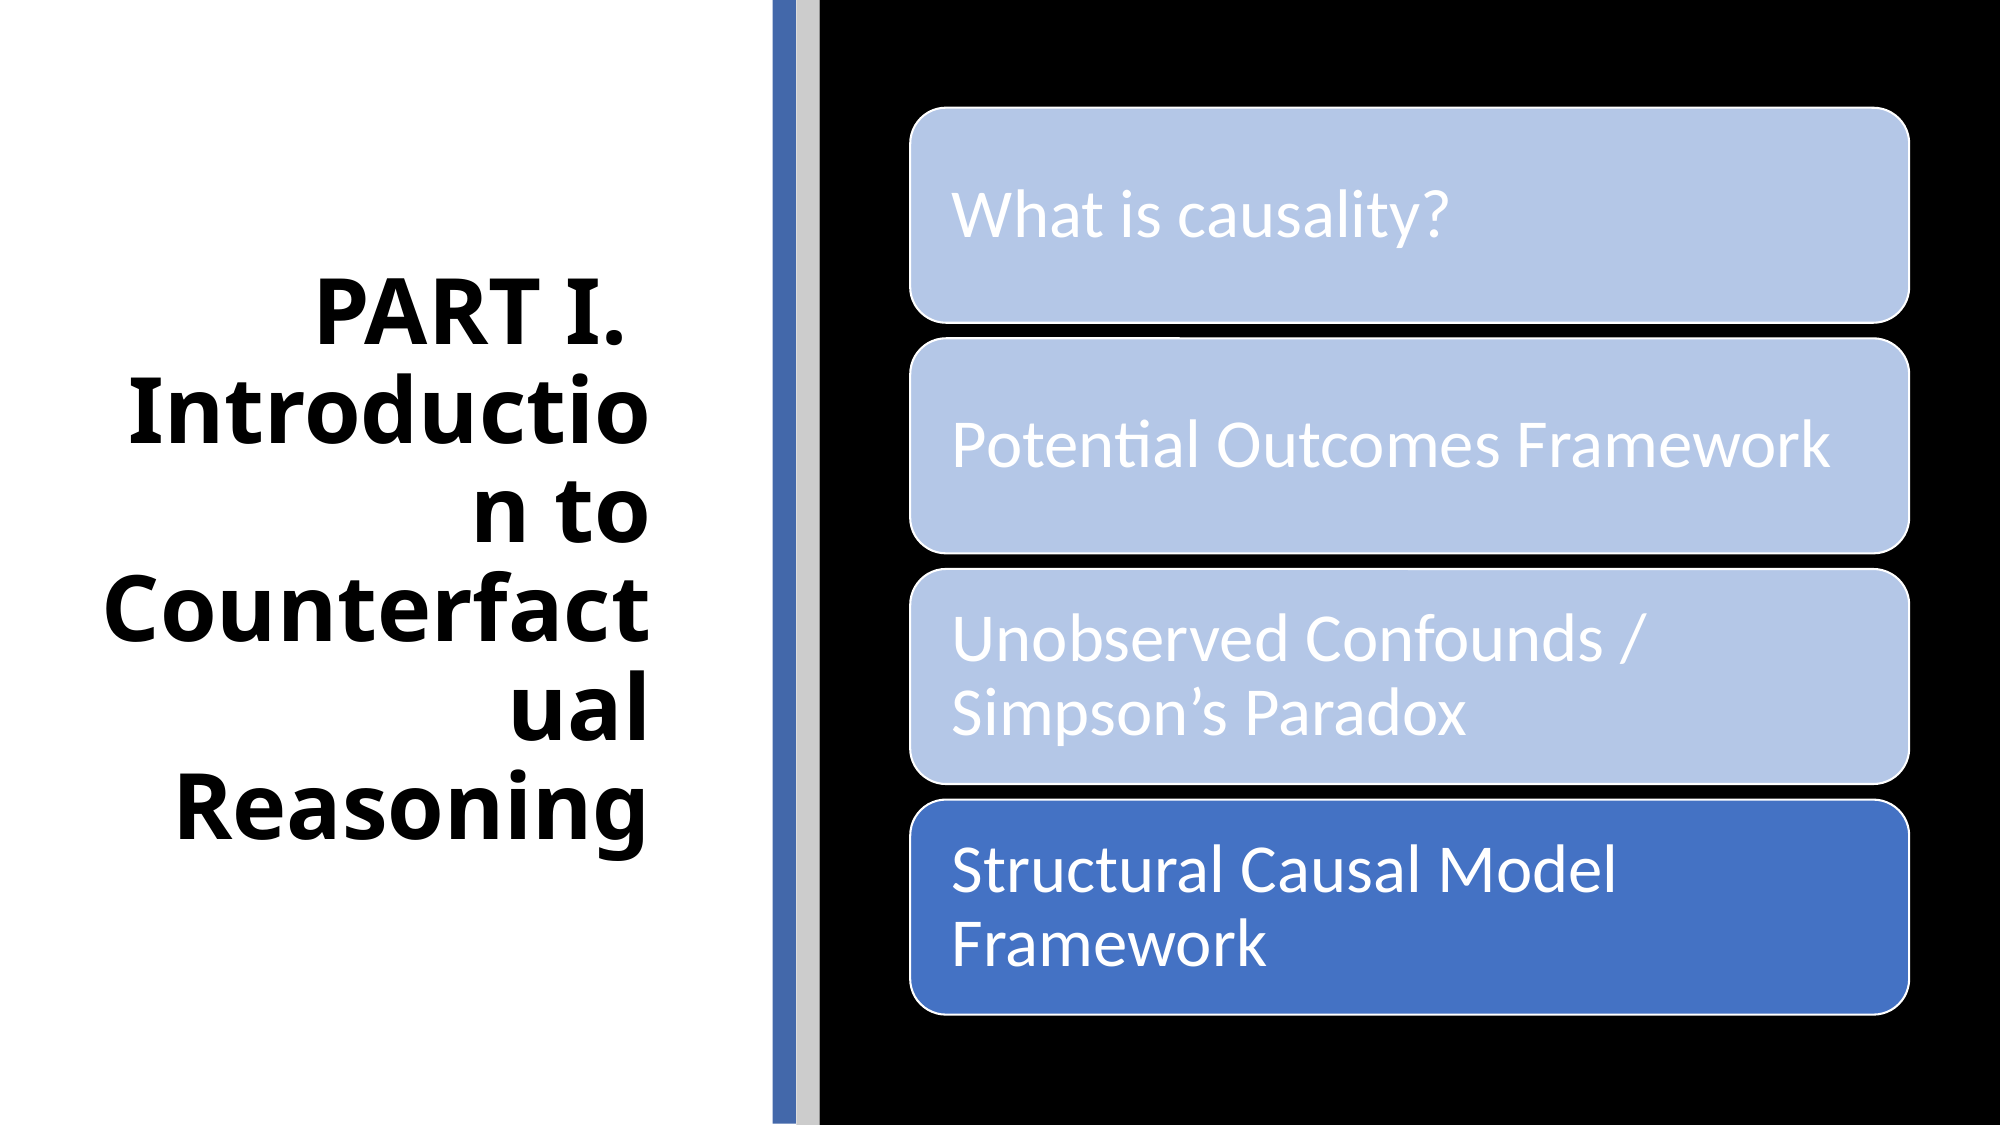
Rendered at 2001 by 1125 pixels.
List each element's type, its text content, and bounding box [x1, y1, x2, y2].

text_box [795, 0, 819, 1125]
text_box [819, 0, 2000, 1125]
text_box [910, 104, 1910, 1019]
title PART I. Introduction to Counterfactual Reasoning [59, 158, 667, 967]
text_box [772, 0, 795, 1125]
